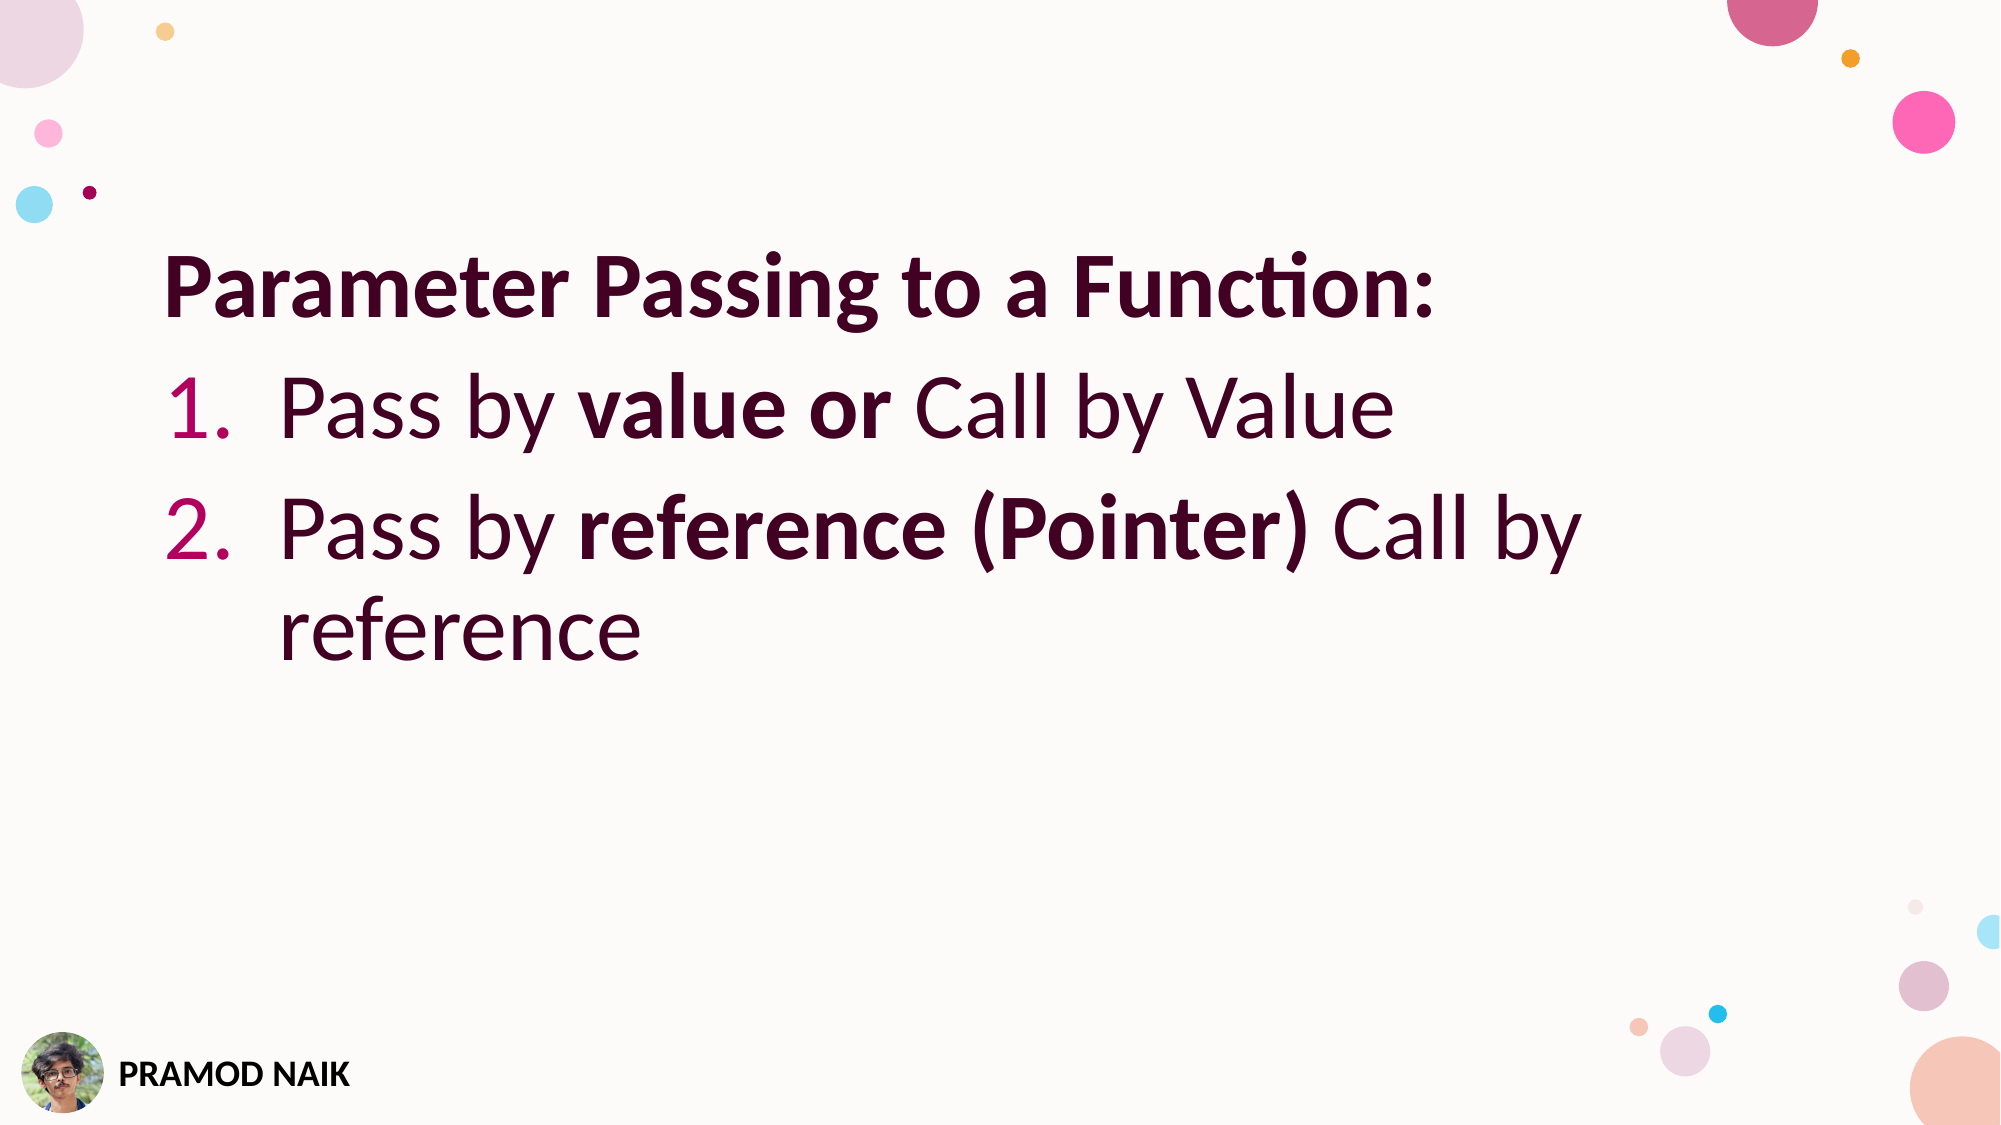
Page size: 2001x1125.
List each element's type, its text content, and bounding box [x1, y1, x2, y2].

list Parameter Passing to a Function: Pass by value or Call by Value Pass by reference (Pointer) Call by reference [148, 228, 1898, 692]
picture [21, 1031, 104, 1114]
